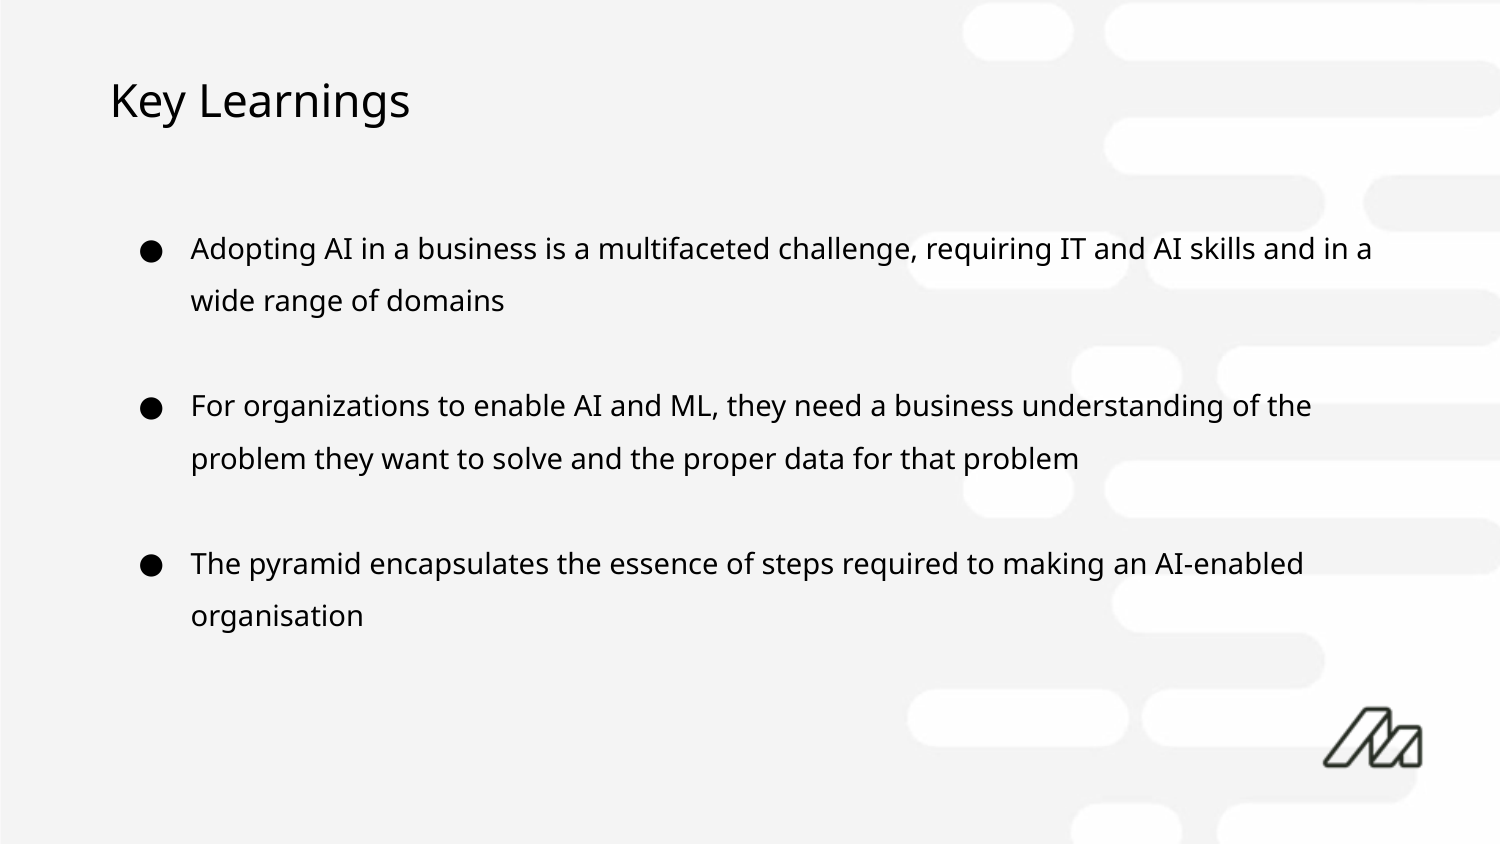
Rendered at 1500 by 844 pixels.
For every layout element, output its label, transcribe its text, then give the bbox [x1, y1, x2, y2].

picture [2, 1, 1500, 844]
text_box Adopting AI in a business is a multifaceted challenge, requiring IT and AI skills and in a wide range of domains For organizations to enable AI and ML, they need a business understanding of the problem they want to solve and the proper data for that problem The pyramid encapsulates the essence of steps required to making an AI-enabled organisation [100, 197, 1424, 683]
text_box Key Learnings [94, 57, 794, 142]
